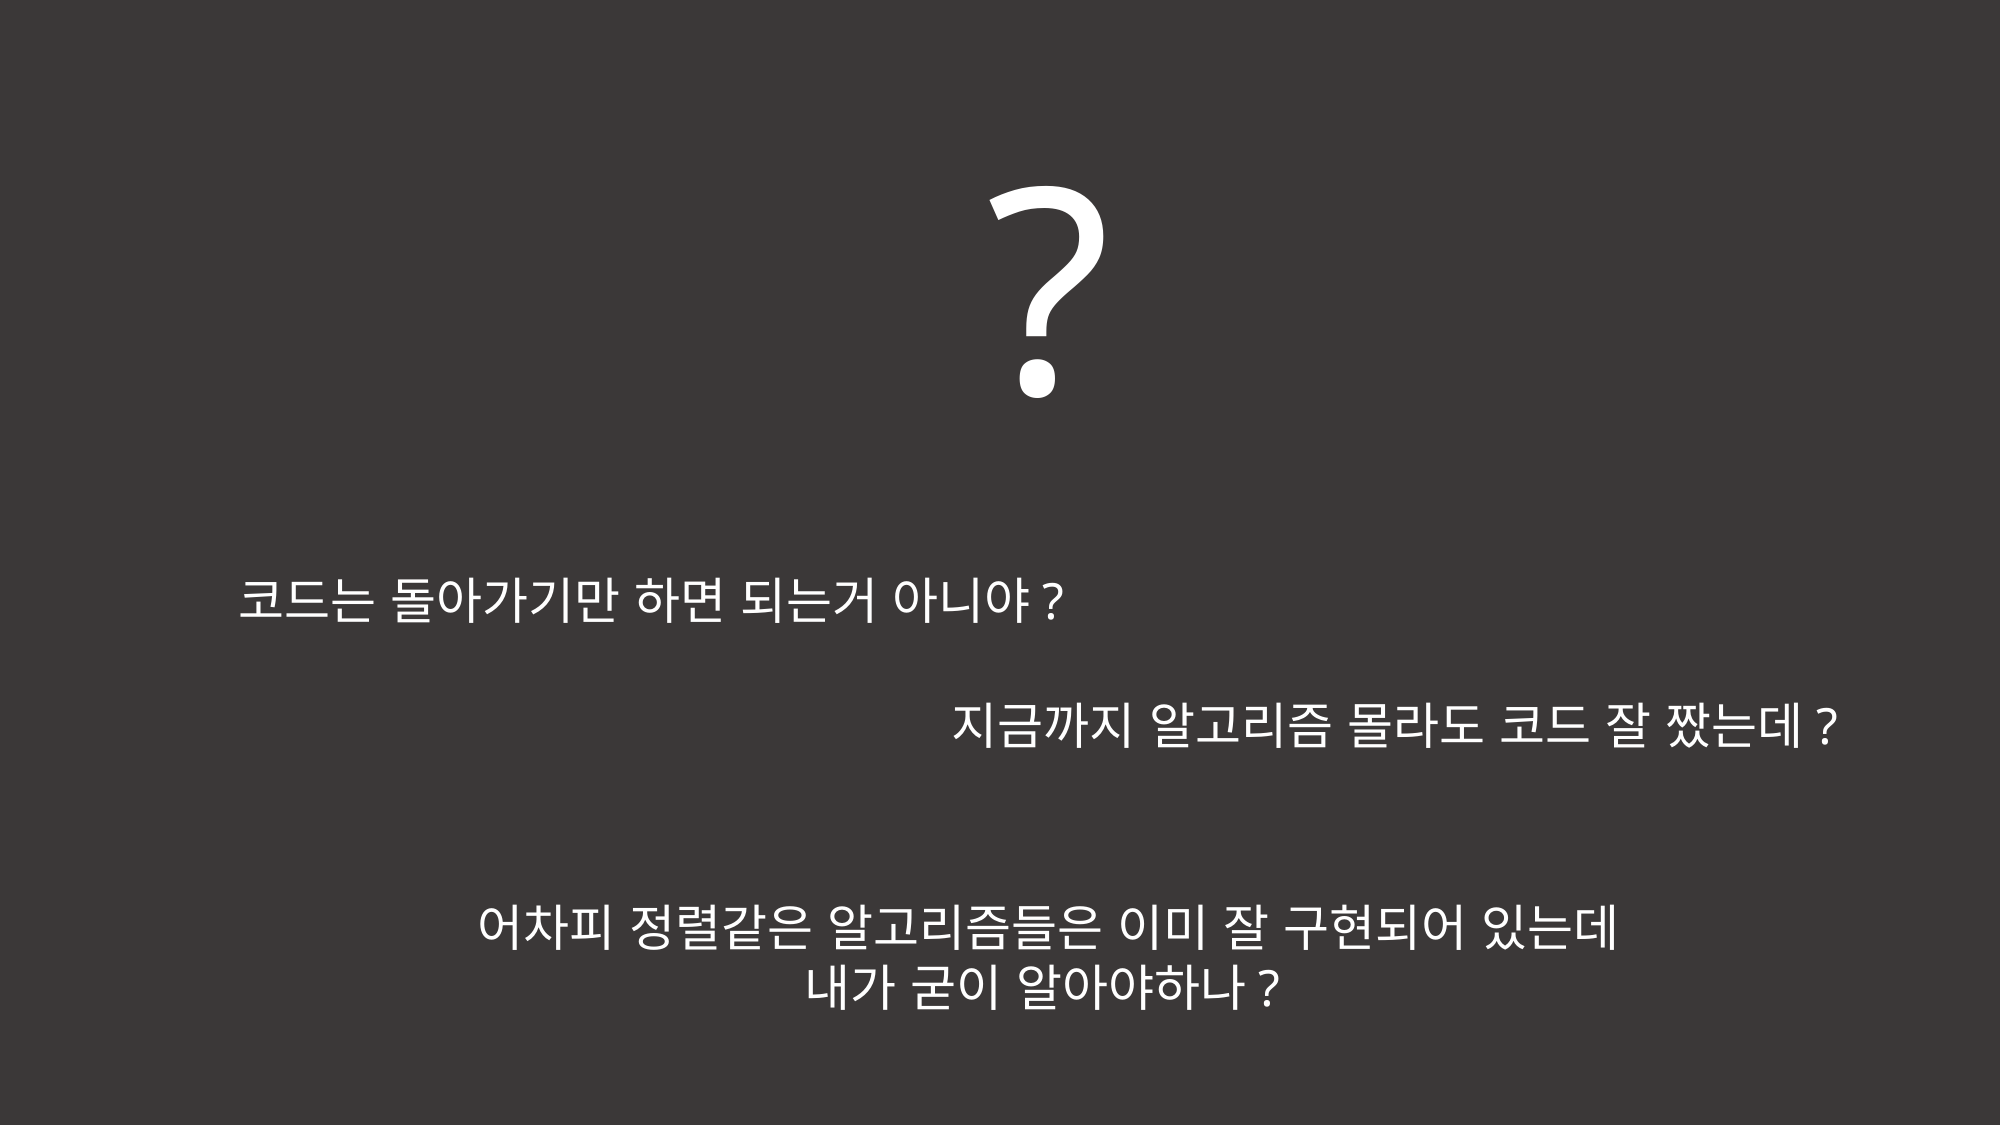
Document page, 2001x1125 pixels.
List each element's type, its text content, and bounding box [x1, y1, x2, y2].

text_box 어차피 정렬같은 알고리즘들은 이미 잘 구현되어 있는데 내가 굳이 알아야하나? [462, 888, 1635, 1024]
text_box ? [971, 99, 1126, 460]
text_box 코드는 돌아가기만 하면 되는거 아니야? [224, 561, 1080, 637]
text_box 지금까지 알고리즘 몰라도 코드 잘 짰는데? [937, 687, 1853, 763]
